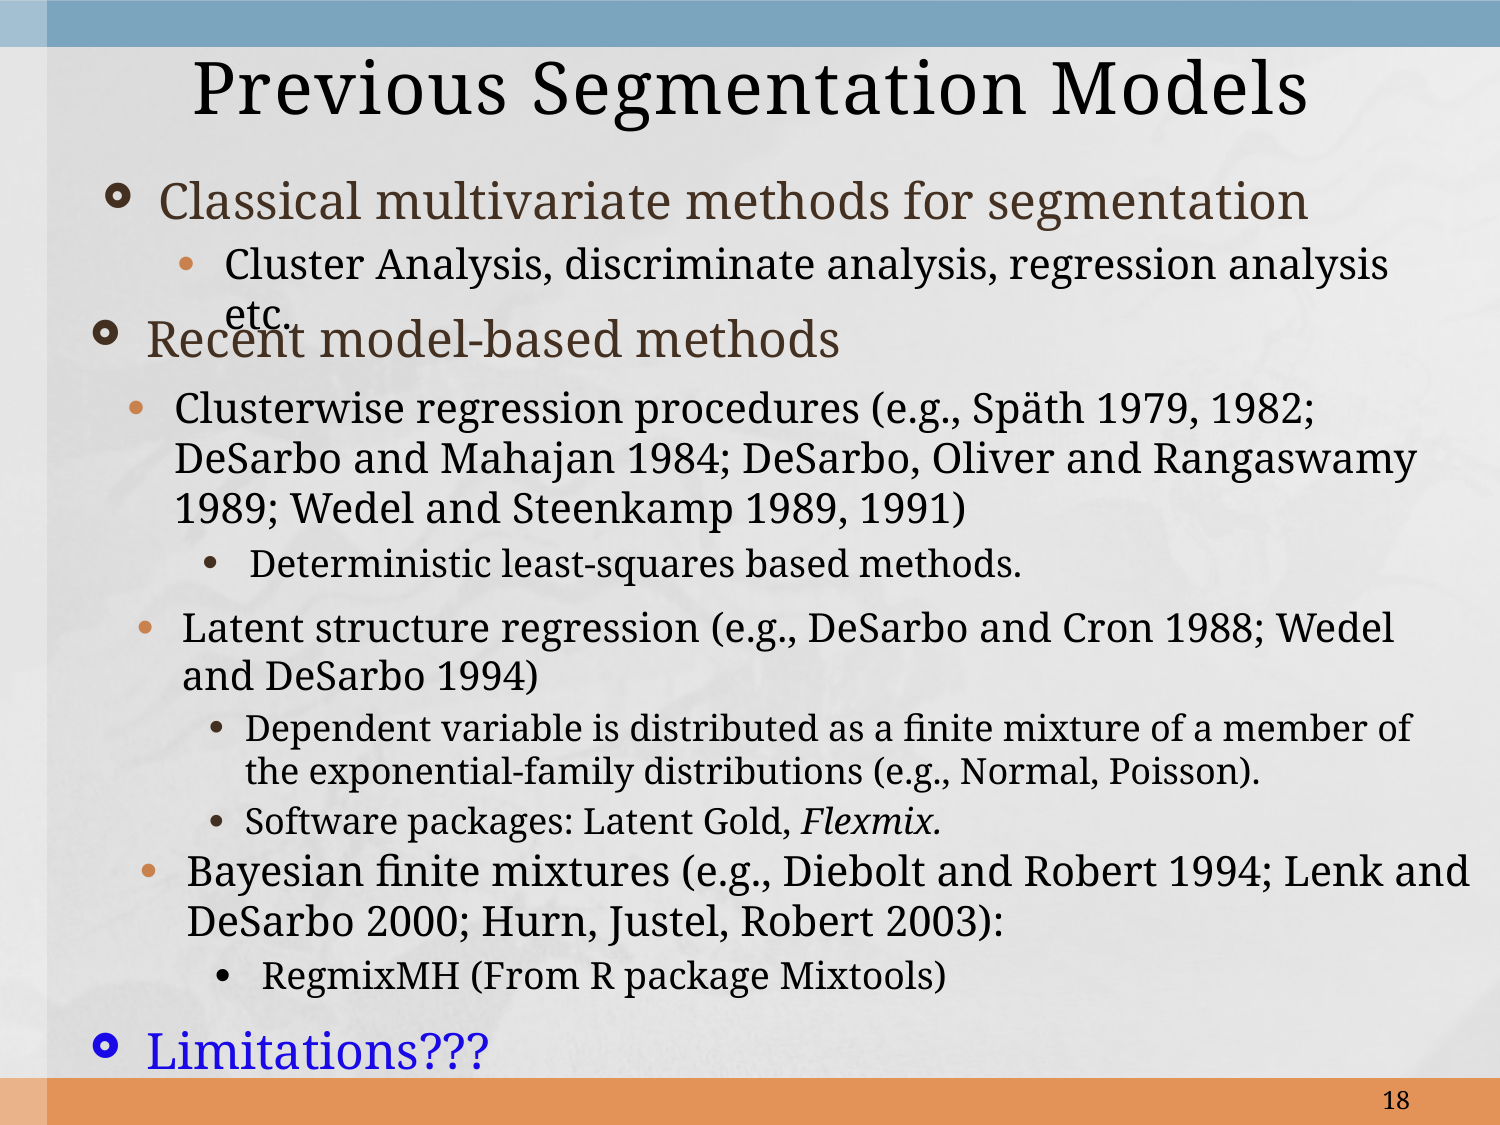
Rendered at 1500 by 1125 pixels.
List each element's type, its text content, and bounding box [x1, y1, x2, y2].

text_box Limitations??? [74, 1012, 1363, 1093]
list Classical multivariate methods for segmentation Cluster Analysis, discriminate analysis, regression analysis etc. [87, 163, 1450, 325]
text_box Recent model-based methods [74, 299, 1363, 374]
title Previous Segmentation Models [49, 8, 1454, 163]
slide_number 18 [1074, 1078, 1425, 1125]
text_box Clusterwise regression procedures (e.g., Späth 1979, 1982; DeSarbo and Mahajan 1984; DeSarbo, Oliver and Rangaswamy 1989; Wedel and Steenkamp 1989, 1991) Deterministic least-squares based methods. [37, 374, 1463, 588]
text_box Bayesian finite mixtures (e.g., Diebolt and Robert 1994; Lenk and DeSarbo 2000; Hurn, Justel, Robert 2003): RegmixMH (From R package Mixtools) [49, 837, 1488, 983]
text_box Latent structure regression (e.g., DeSarbo and Cron 1988; Wedel and DeSarbo 1994) Dependent variable is distributed as a finite mixture of a member of the exponential-family distributions (e.g., Normal, Poisson). Software packages: Latent Gold, Flexmix. [50, 595, 1450, 837]
